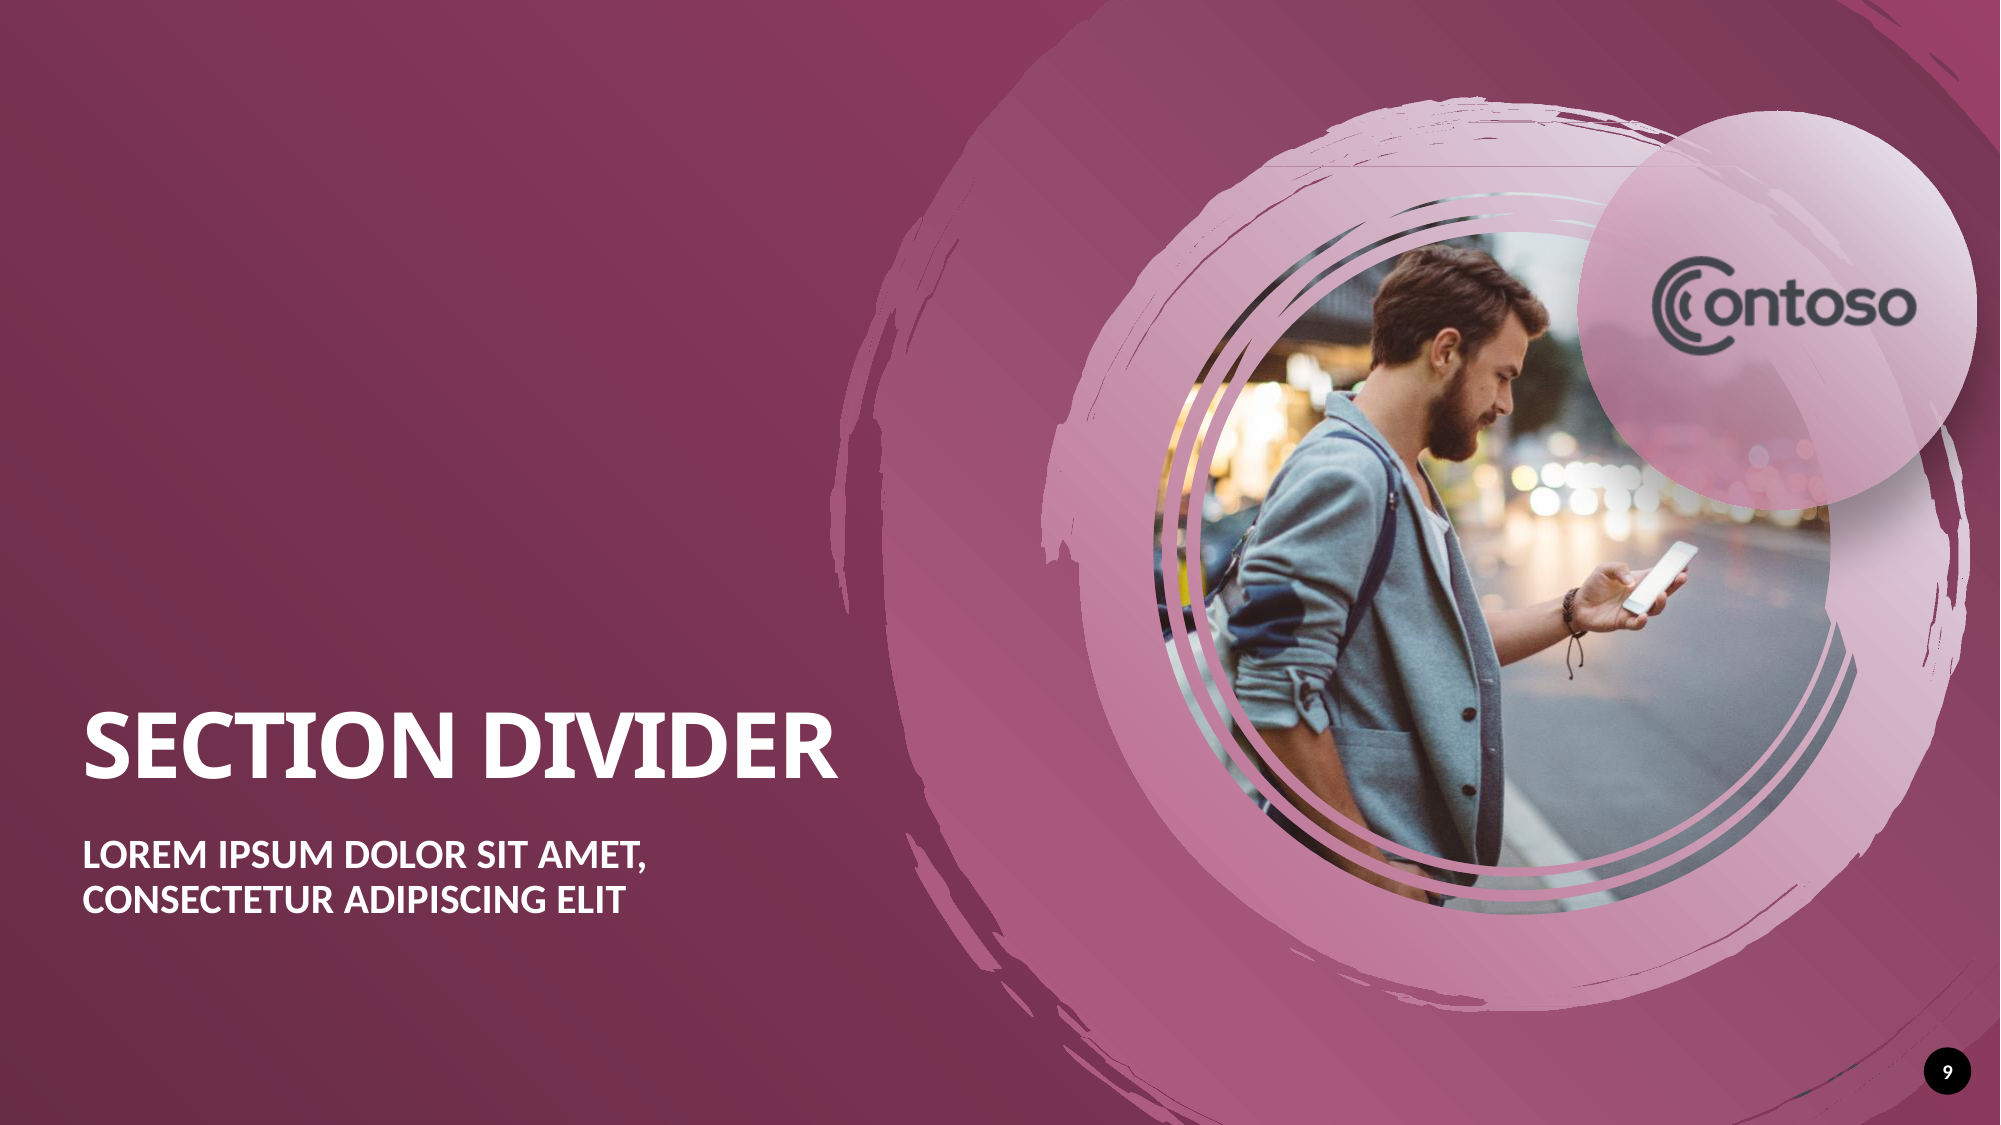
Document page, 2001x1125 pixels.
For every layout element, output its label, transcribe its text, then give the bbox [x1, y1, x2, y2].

list Lorem ipsum dolor sit amet, consectetur adipiscing elit [82, 832, 869, 1005]
text_box [1615, 109, 1978, 494]
title Section Divider [82, 456, 869, 798]
picture [1153, 192, 1926, 915]
slide_number 9 [1923, 1047, 1972, 1095]
